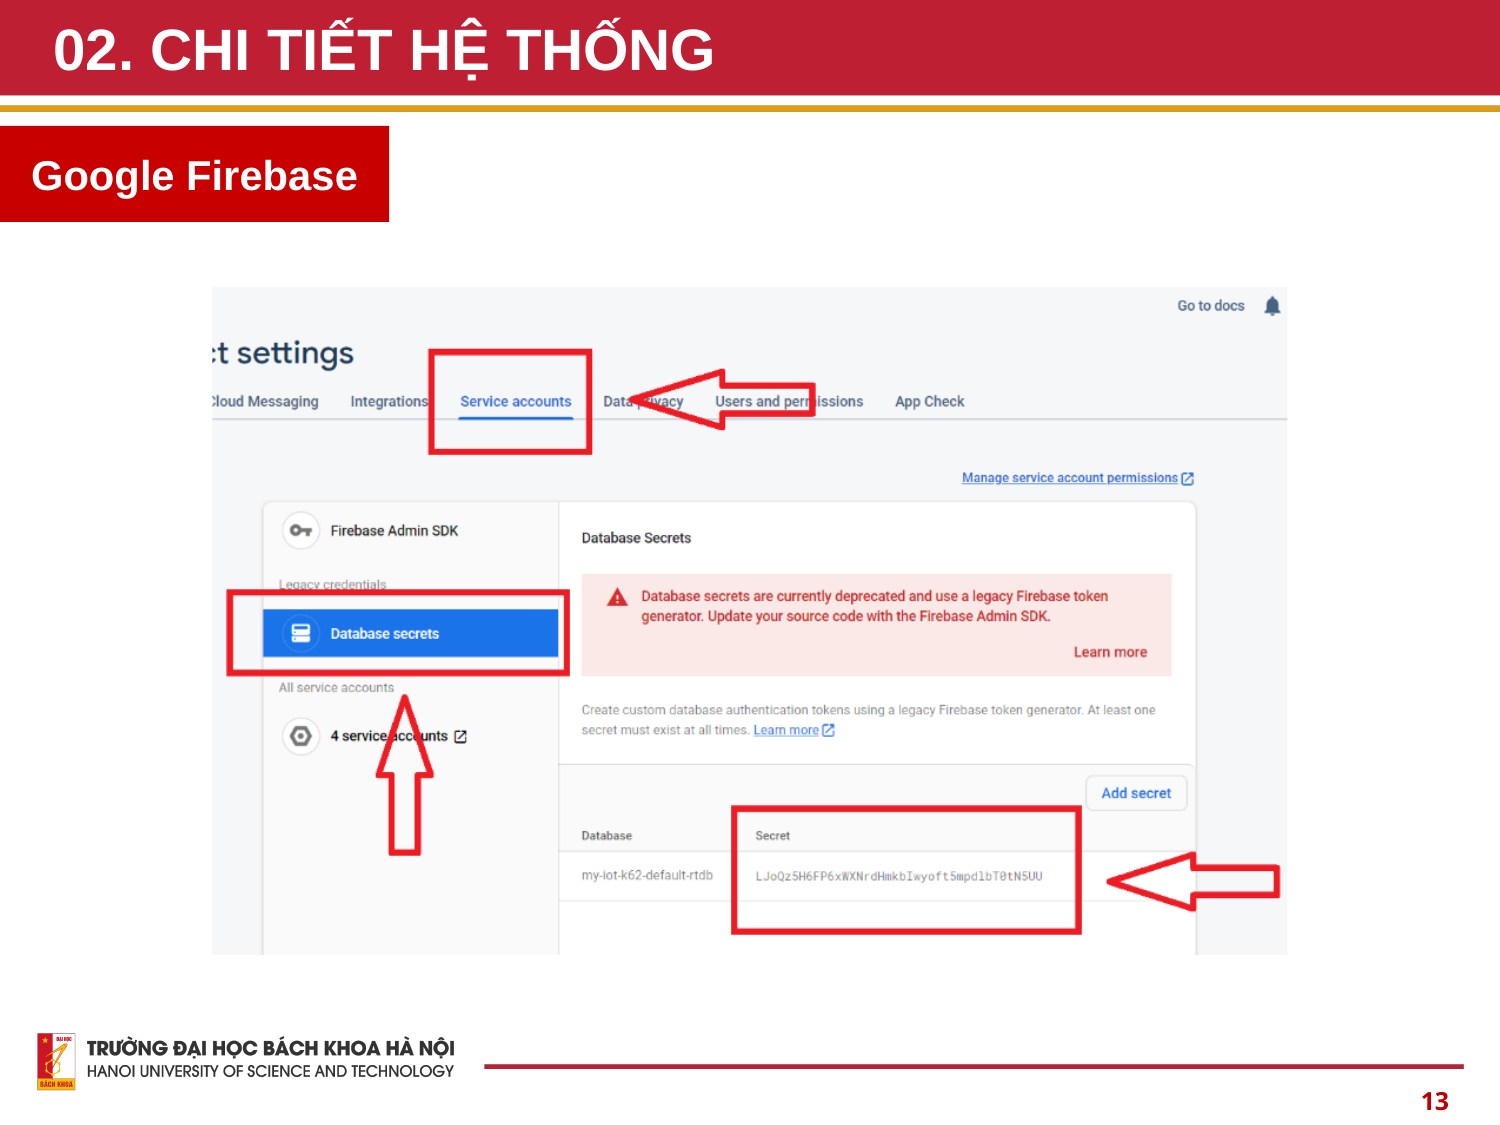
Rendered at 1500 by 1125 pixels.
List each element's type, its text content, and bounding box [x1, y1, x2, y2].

title 02. CHI TIẾT HỆ THỐNG [38, 12, 1462, 87]
picture [0, 0, 1500, 1125]
slide_number 13 [1126, 1078, 1464, 1125]
text_box Google Firebase [0, 125, 390, 223]
